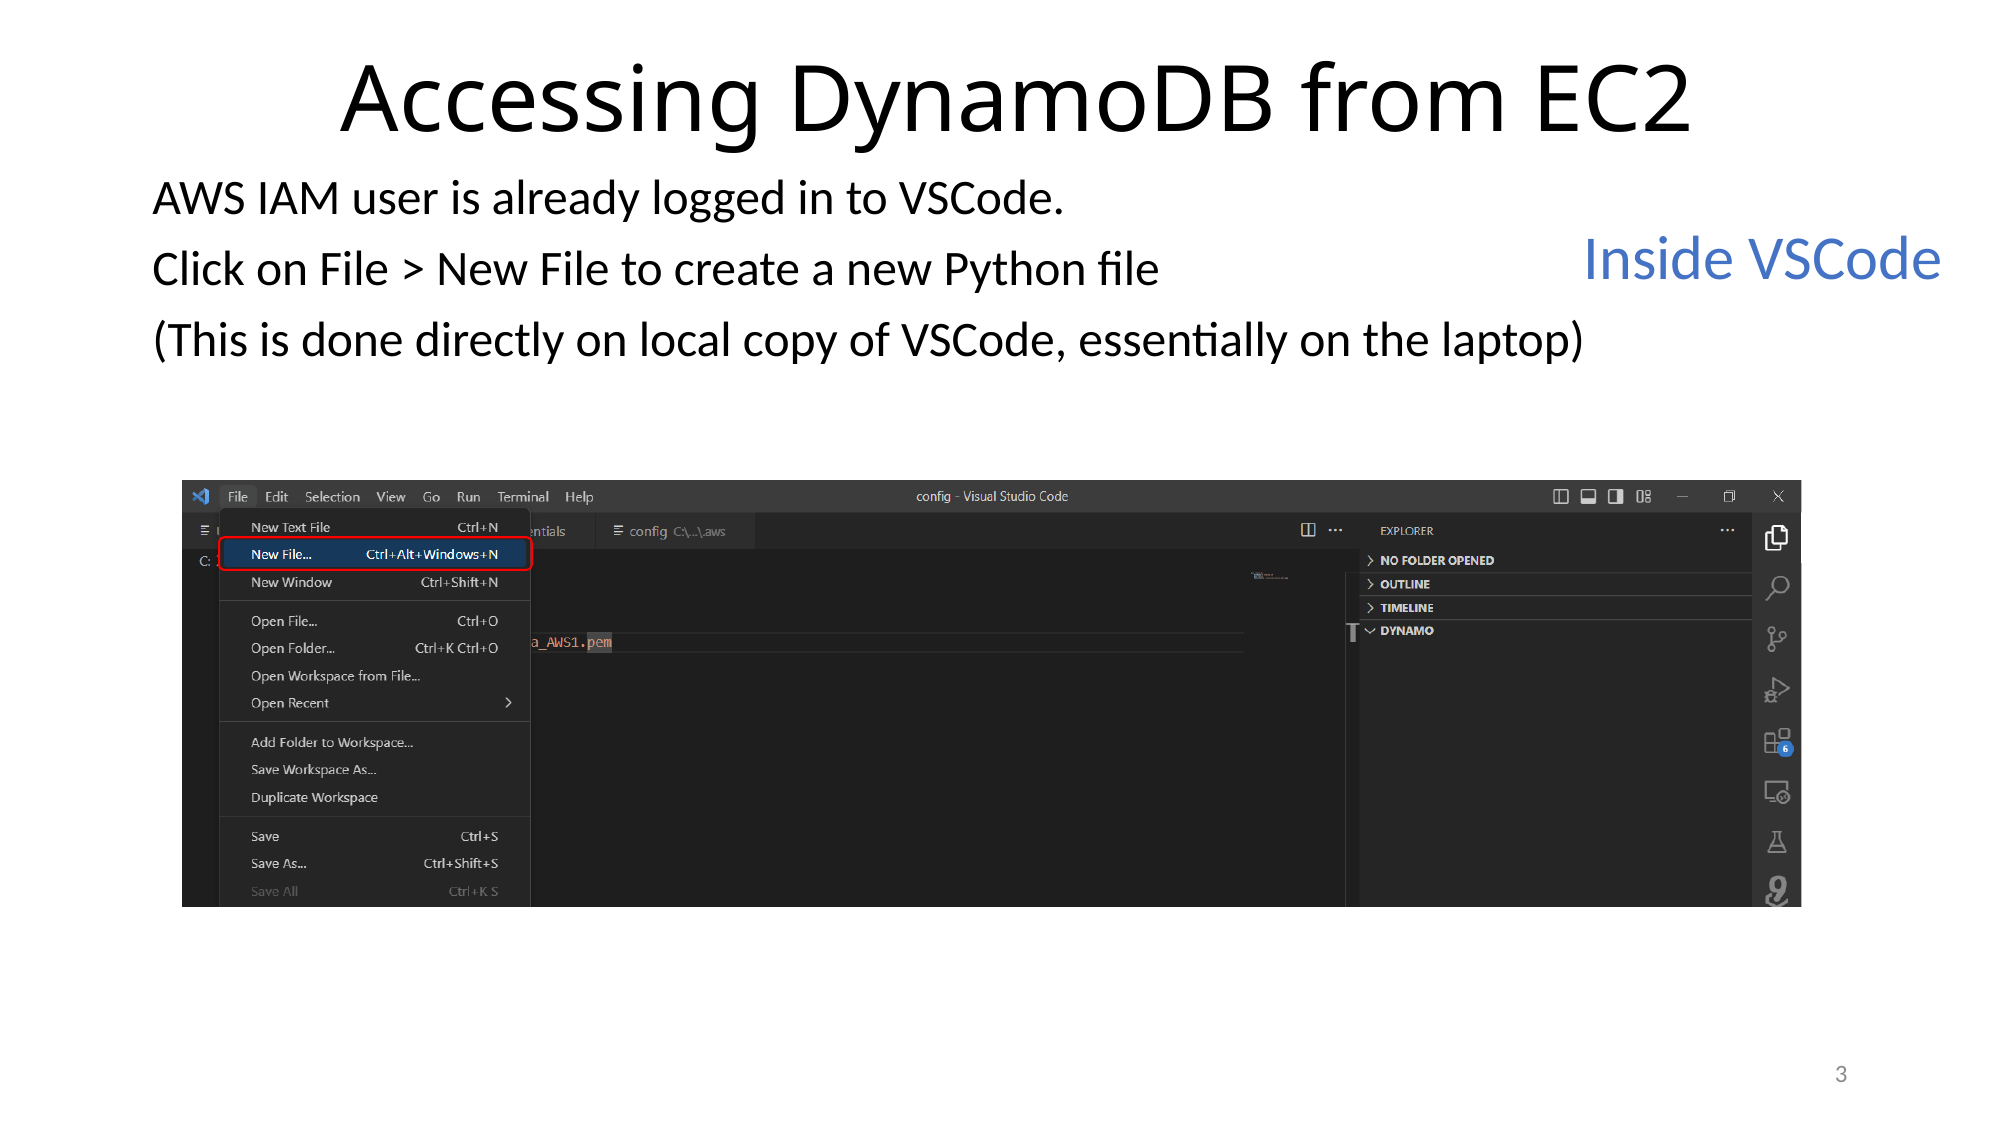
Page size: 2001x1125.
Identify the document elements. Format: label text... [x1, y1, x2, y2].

picture [182, 480, 1802, 907]
slide_number 3 [1412, 1042, 1863, 1103]
list AWS IAM user is already logged in to VSCode. Click on File > New File to create a new Python file (This is done directly on local copy of VSCode, essentially on the laptop) [137, 165, 1907, 377]
text_box Inside VSCode [1568, 209, 1958, 300]
title Accessing DynamoDB from EC2 [84, 38, 1952, 165]
